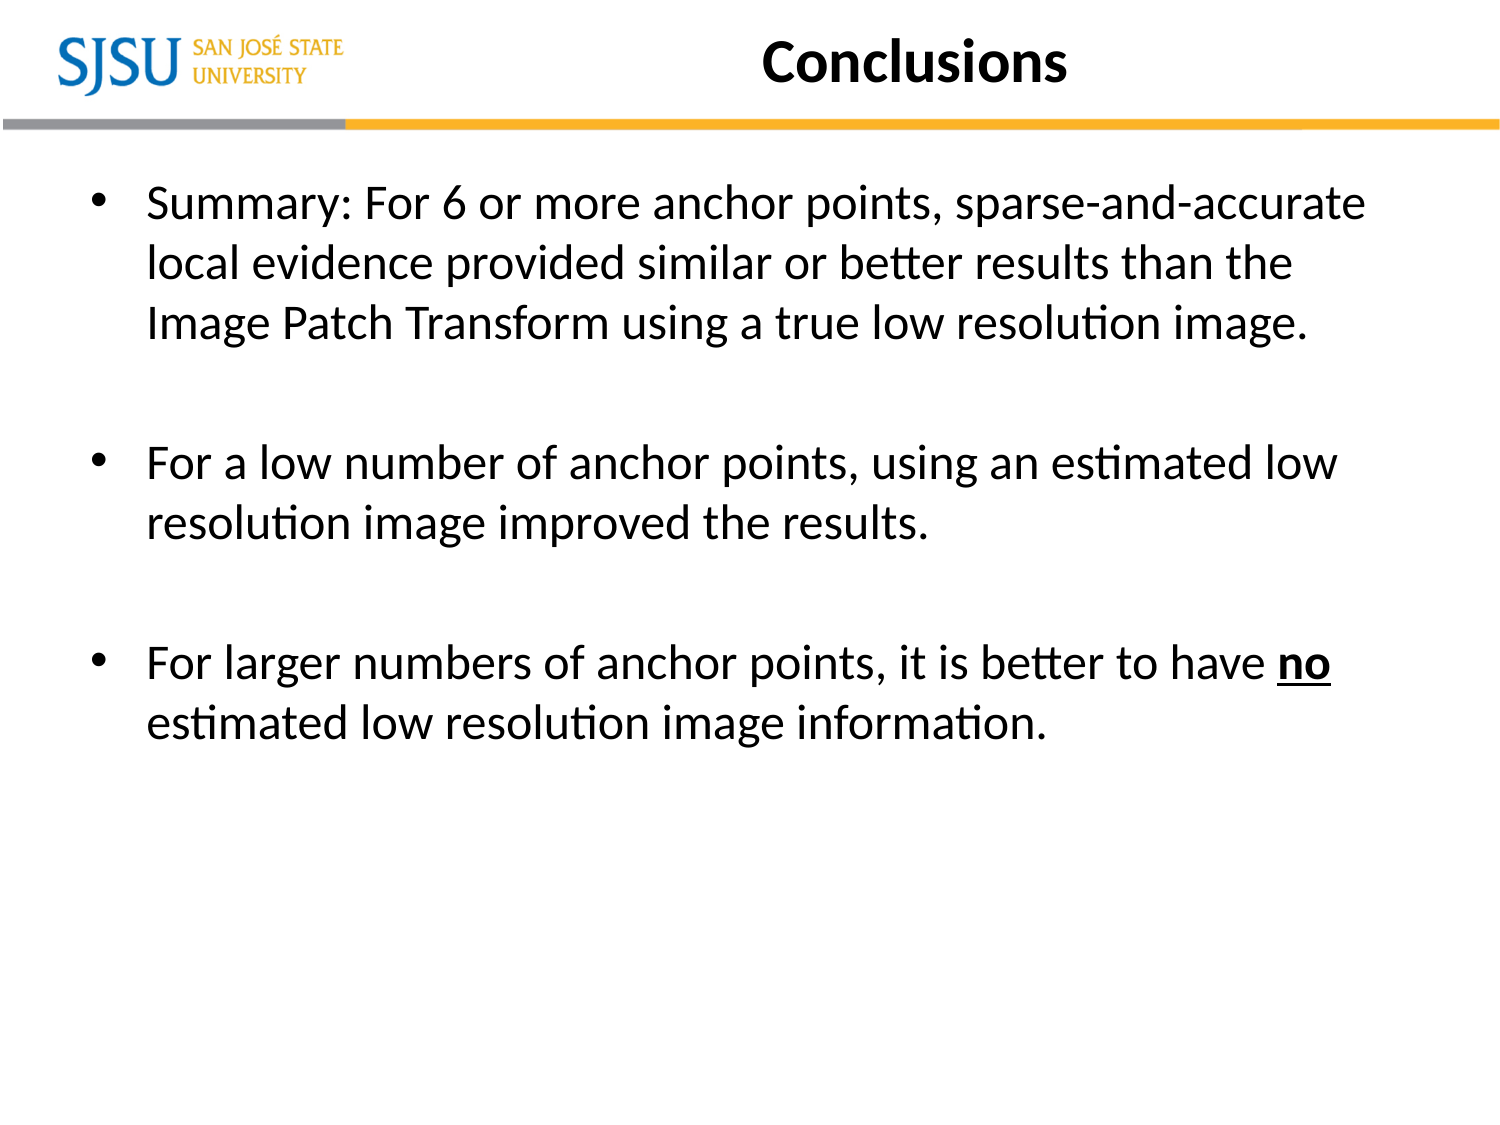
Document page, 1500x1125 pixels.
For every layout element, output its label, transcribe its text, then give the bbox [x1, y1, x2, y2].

title Conclusions [354, 12, 1477, 104]
list Summary: For 6 or more anchor points, sparse-and-accurate local evidence provided similar or better results than the Image Patch Transform using a true low resolution image. For a low number of anchor points, using an estimated low resolution image improved the results. For larger numbers of anchor points, it is better to have no estimated low resolution image information. [74, 161, 1426, 1005]
picture [3, 0, 1500, 708]
